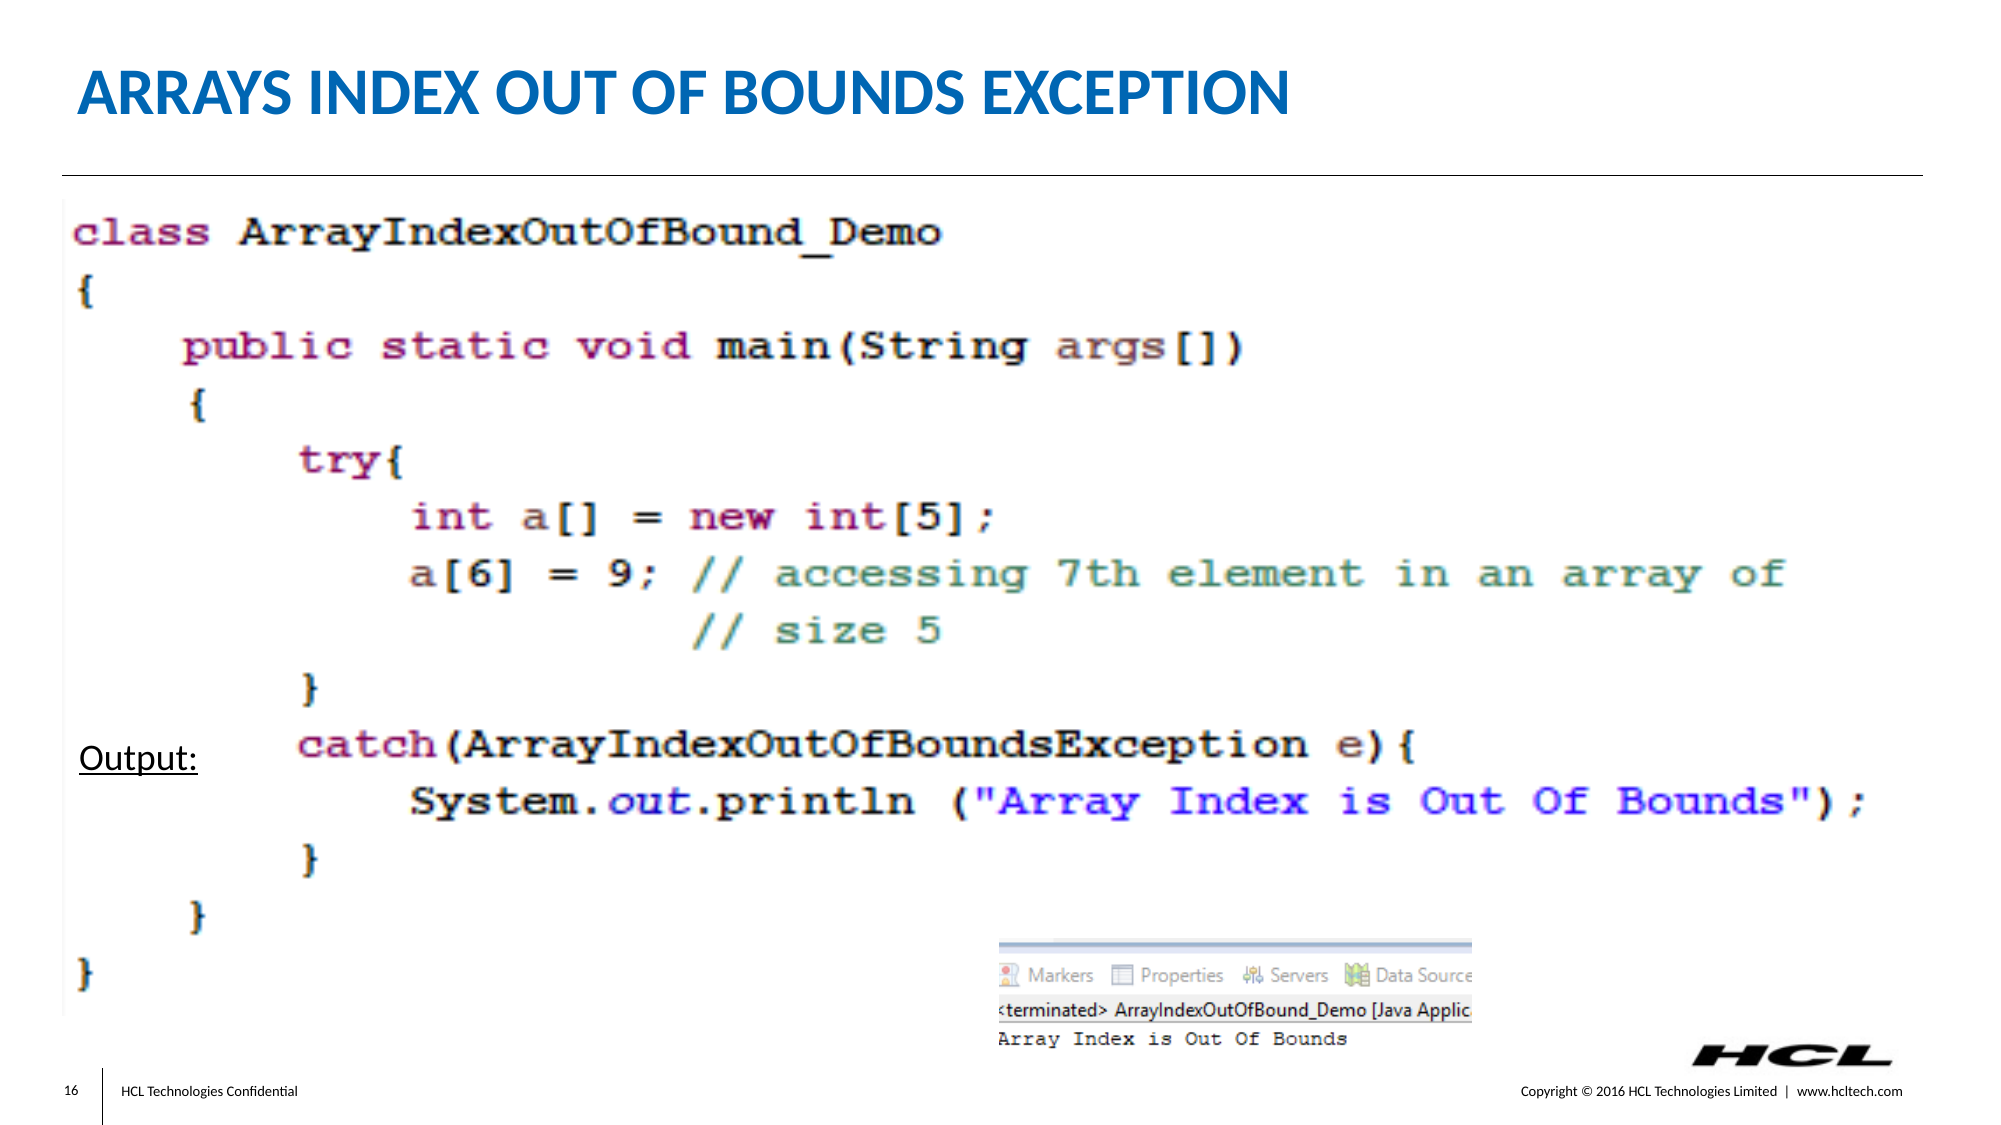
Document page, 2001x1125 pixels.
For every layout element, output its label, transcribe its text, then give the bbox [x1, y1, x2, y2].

title Arrays Index out of bounds exception [62, 42, 1781, 144]
picture [1660, 1024, 1924, 1080]
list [62, 199, 1956, 1017]
picture [999, 938, 1472, 1094]
